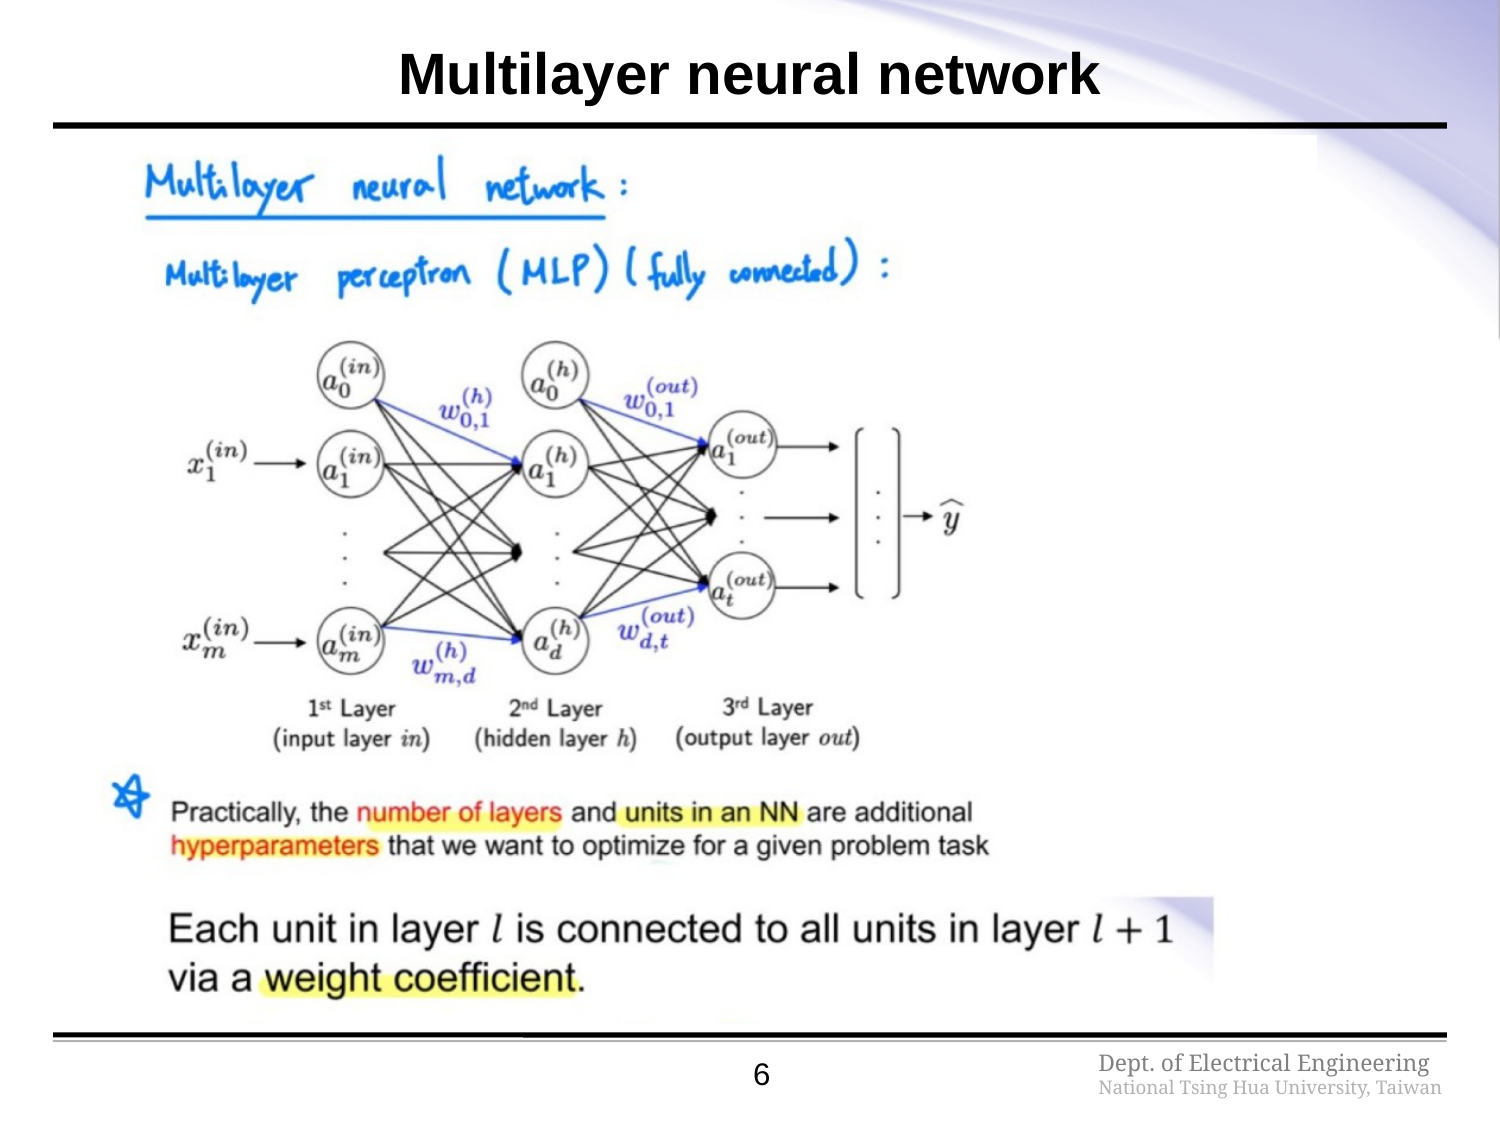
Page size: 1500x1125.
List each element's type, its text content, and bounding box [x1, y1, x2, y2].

picture [768, 0, 1500, 350]
slide_number 6 [643, 1046, 881, 1095]
title Multilayer neural network [64, 35, 1436, 108]
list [20, 135, 1318, 1024]
